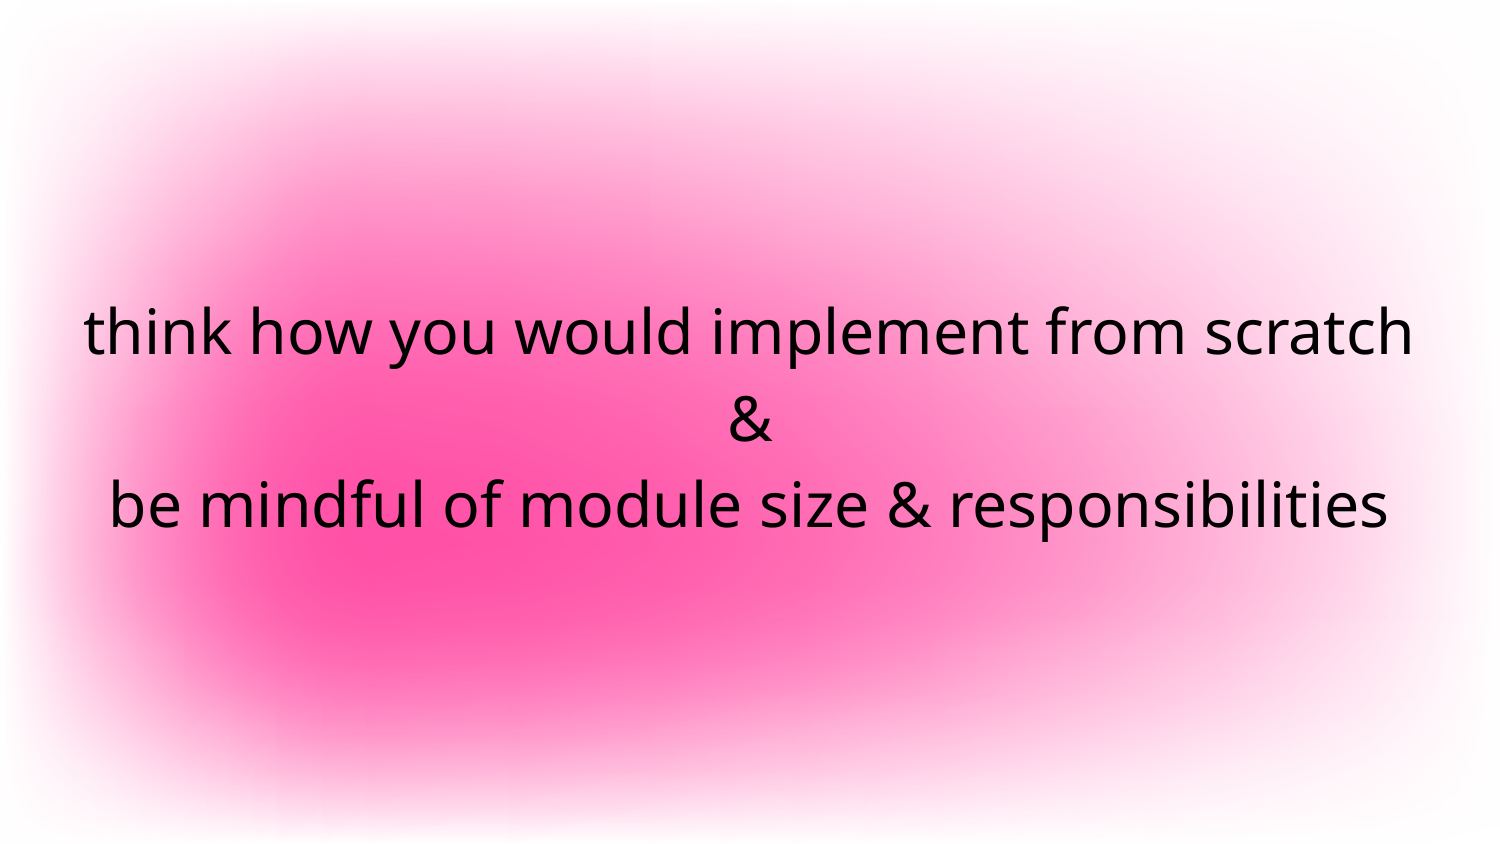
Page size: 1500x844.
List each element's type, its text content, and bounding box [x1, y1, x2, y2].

picture [0, 0, 1500, 844]
title think how you would implement from scratch & be mindful of module size & responsibilities [43, 281, 1457, 563]
